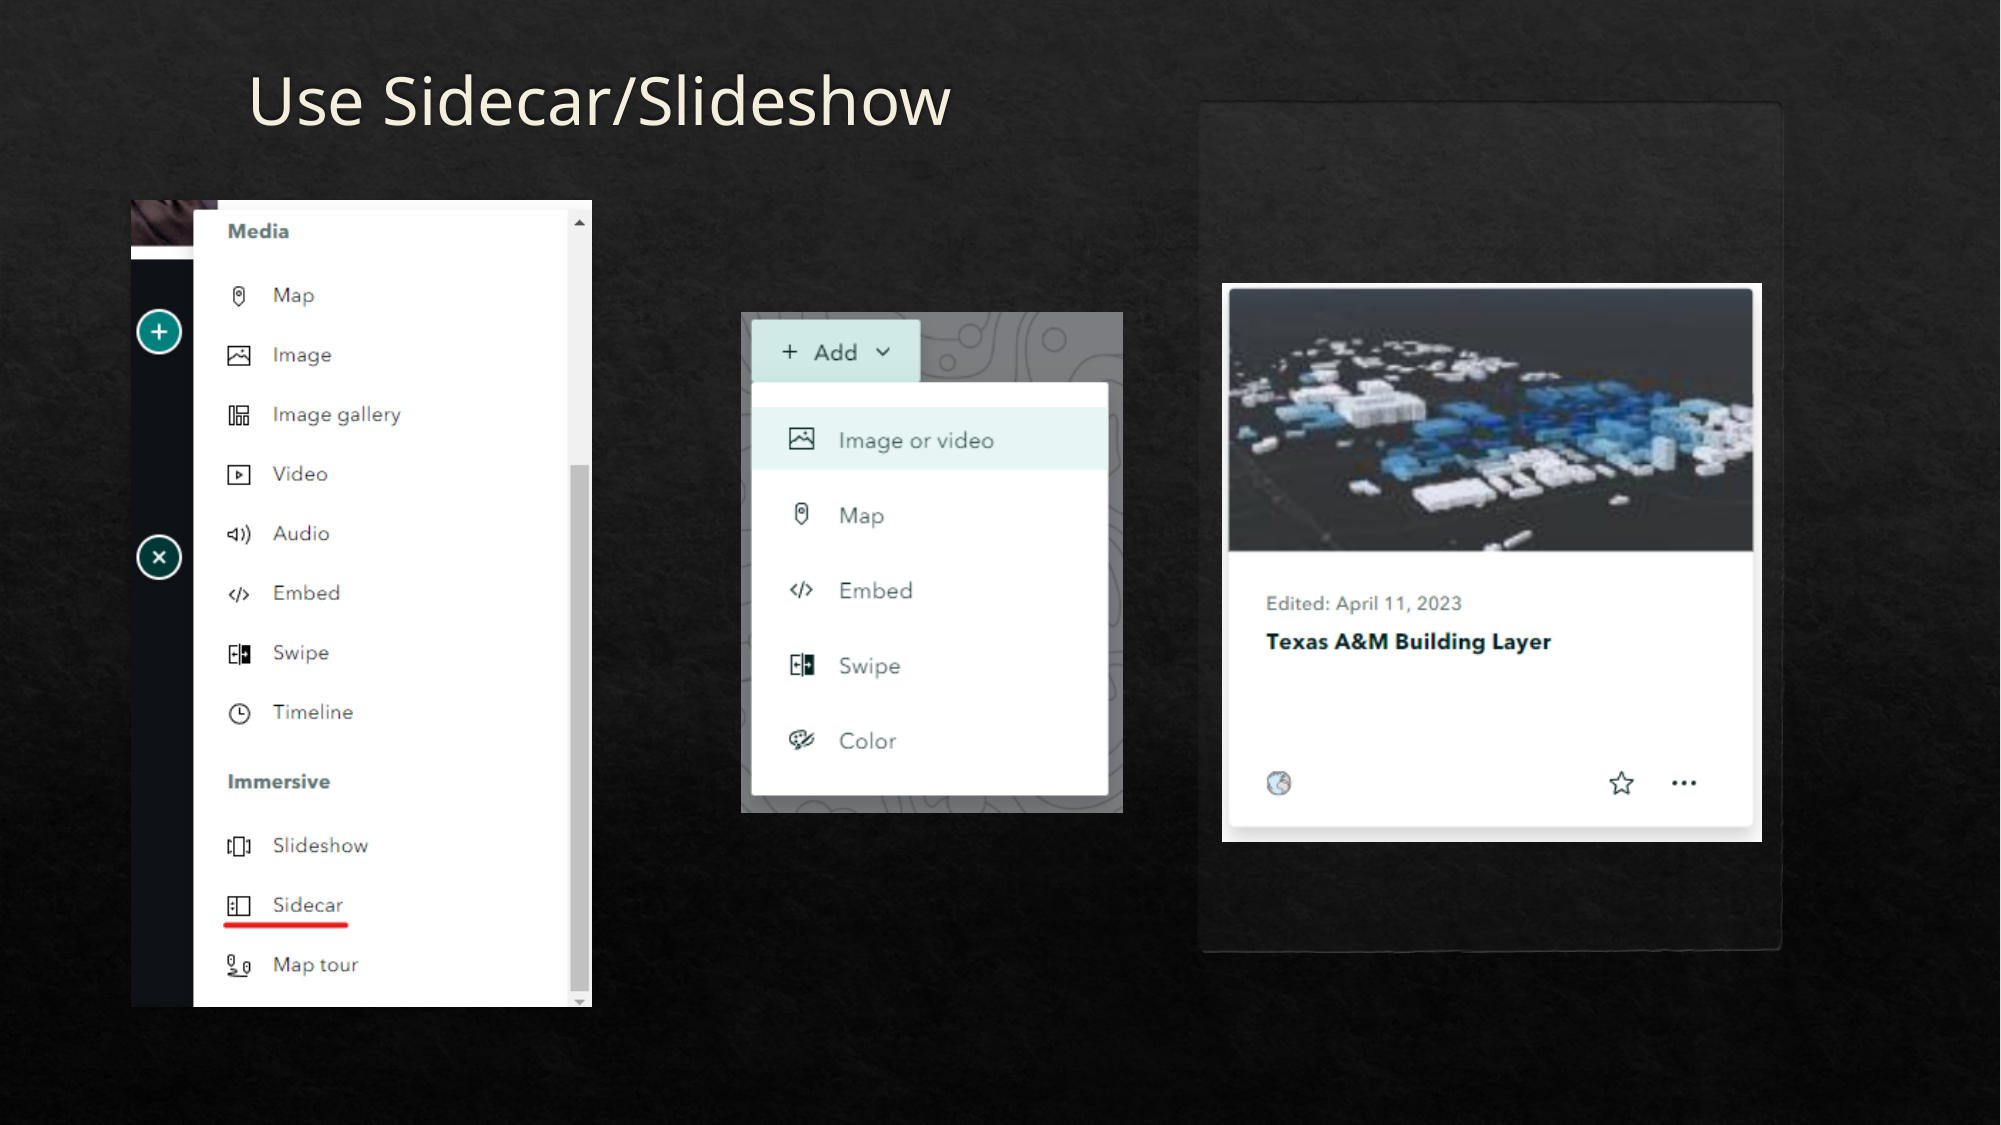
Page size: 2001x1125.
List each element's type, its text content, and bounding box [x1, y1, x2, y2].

title Use Sidecar/Slideshow [131, 48, 1069, 147]
picture [131, 199, 592, 1007]
picture [1196, 99, 1785, 954]
picture [741, 312, 1124, 813]
